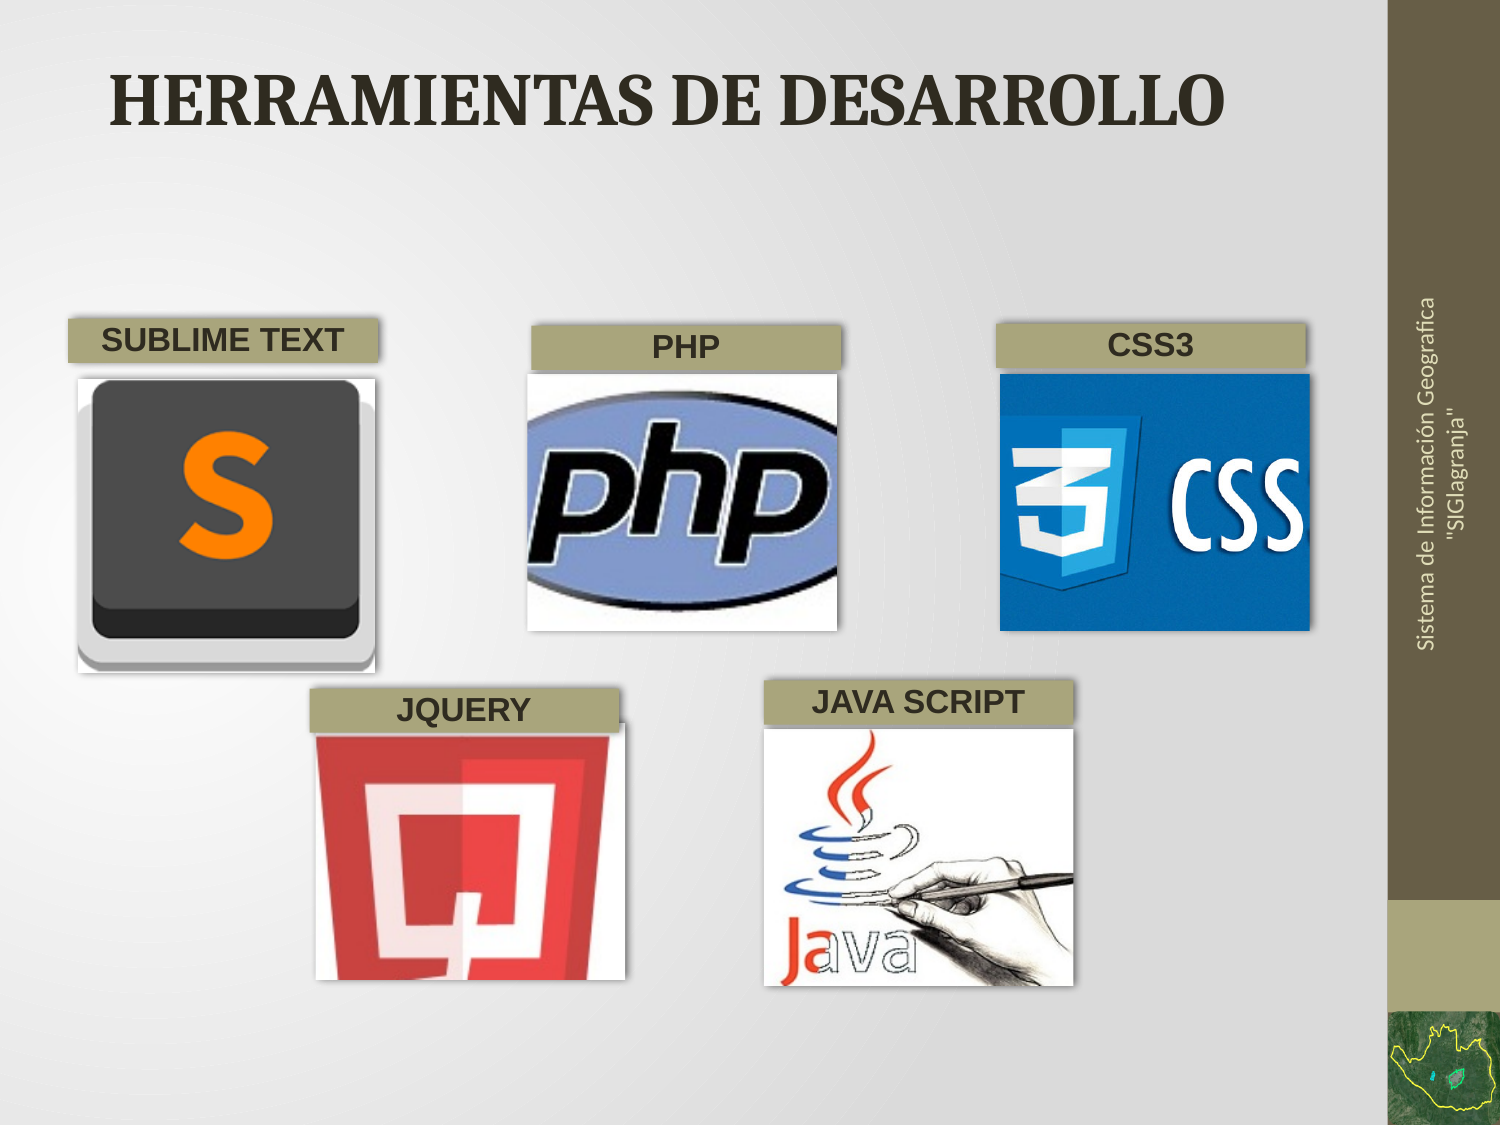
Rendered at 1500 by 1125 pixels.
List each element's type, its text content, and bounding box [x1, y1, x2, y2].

picture [1387, 1010, 1500, 1125]
text_box HERRAMIENTAS DE DESARROLLO [93, 42, 1258, 148]
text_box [67, 318, 1311, 987]
footer Sistema de Información Geografica "SIGlagranja" [1408, 280, 1469, 669]
